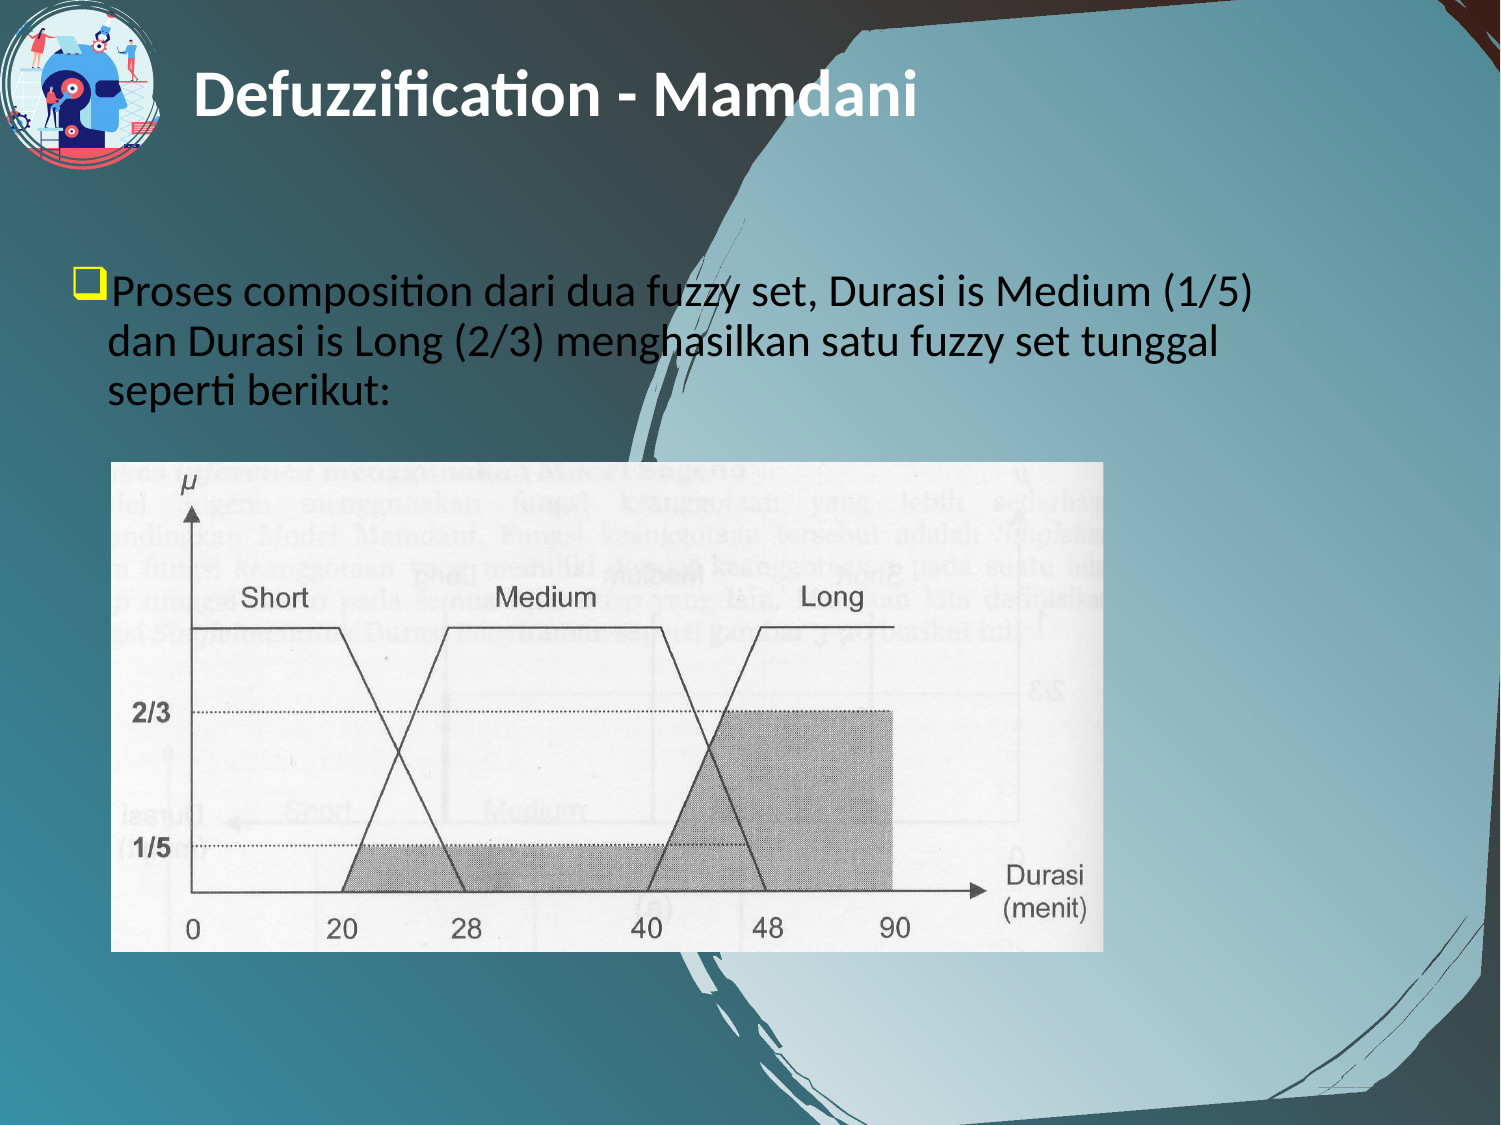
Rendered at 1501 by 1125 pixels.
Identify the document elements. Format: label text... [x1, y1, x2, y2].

picture [111, 462, 1104, 952]
title Defuzzification - Mamdani [193, 31, 1501, 130]
picture [0, 0, 161, 170]
text_box Proses composition dari dua fuzzy set, Durasi is Medium (1/5) dan Durasi is Long (2/3) menghasilkan satu fuzzy set tunggal seperti berikut: [36, 259, 1275, 516]
